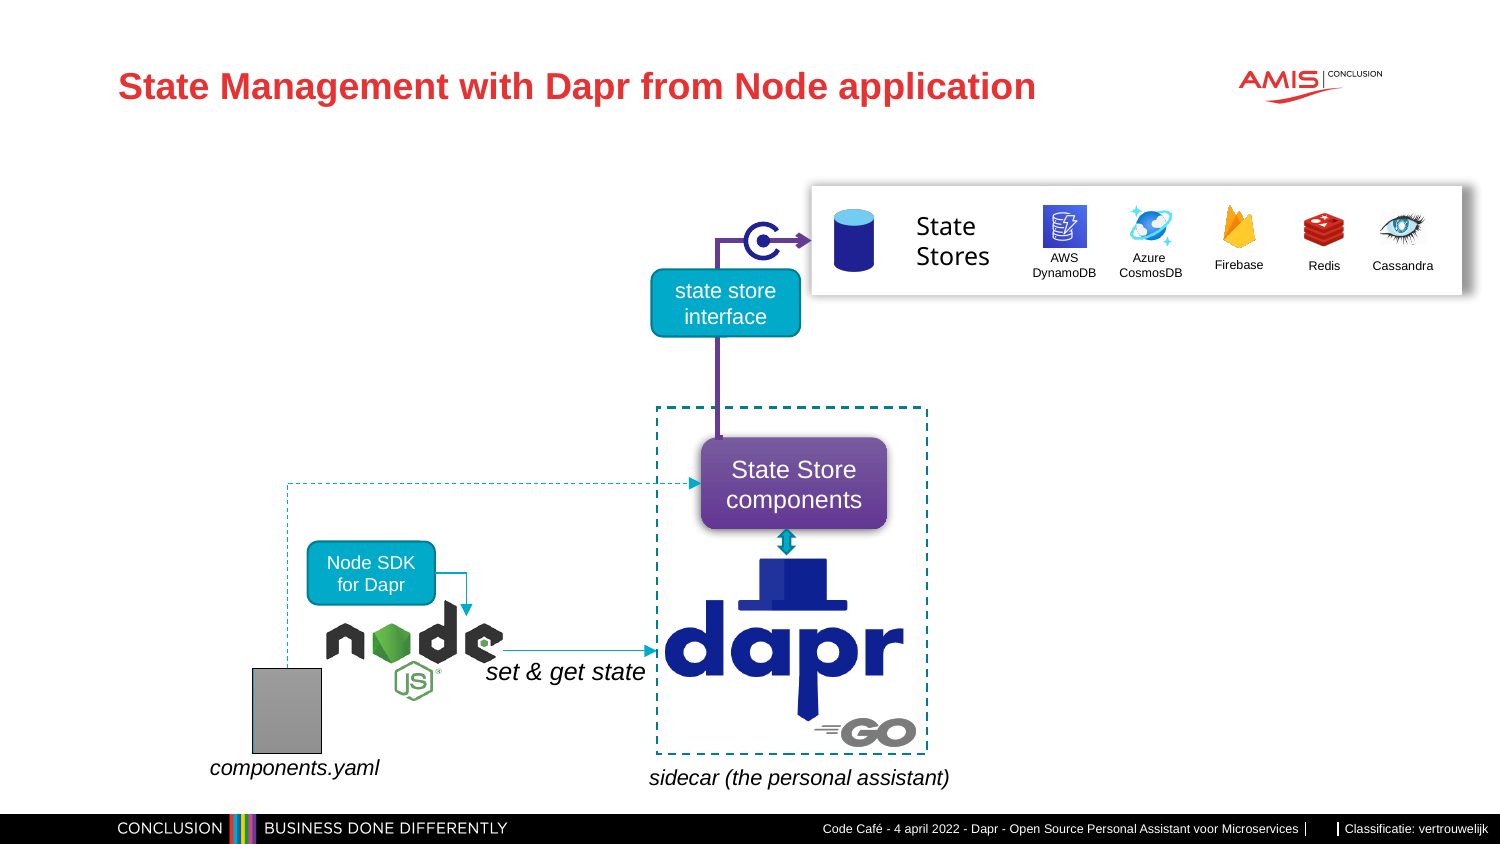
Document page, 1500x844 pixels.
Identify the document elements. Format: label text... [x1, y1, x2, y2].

text_box [776, 527, 797, 556]
text_box state store interface [650, 268, 802, 338]
picture [1205, 59, 1388, 106]
title State Management with Dapr from Node application [118, 47, 1205, 130]
text_box Node SDK for Dapr [306, 540, 401, 606]
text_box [745, 223, 779, 259]
text_box [252, 668, 322, 753]
text_box sidecar (the personal assistant) [649, 763, 951, 790]
picture [0, 814, 236, 844]
text_box [656, 406, 928, 755]
text_box set & get state [587, 655, 647, 686]
picture [239, 814, 1500, 844]
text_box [811, 186, 1462, 296]
picture [326, 600, 401, 701]
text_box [401, 368, 587, 783]
picture [664, 557, 916, 747]
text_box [668, 294, 866, 384]
picture [834, 209, 874, 273]
text_box components.yaml [209, 753, 380, 780]
footer Code Café - 4 april 2022 - Dapr - Open Source Personal Assistant voor Microservices [814, 820, 1299, 839]
